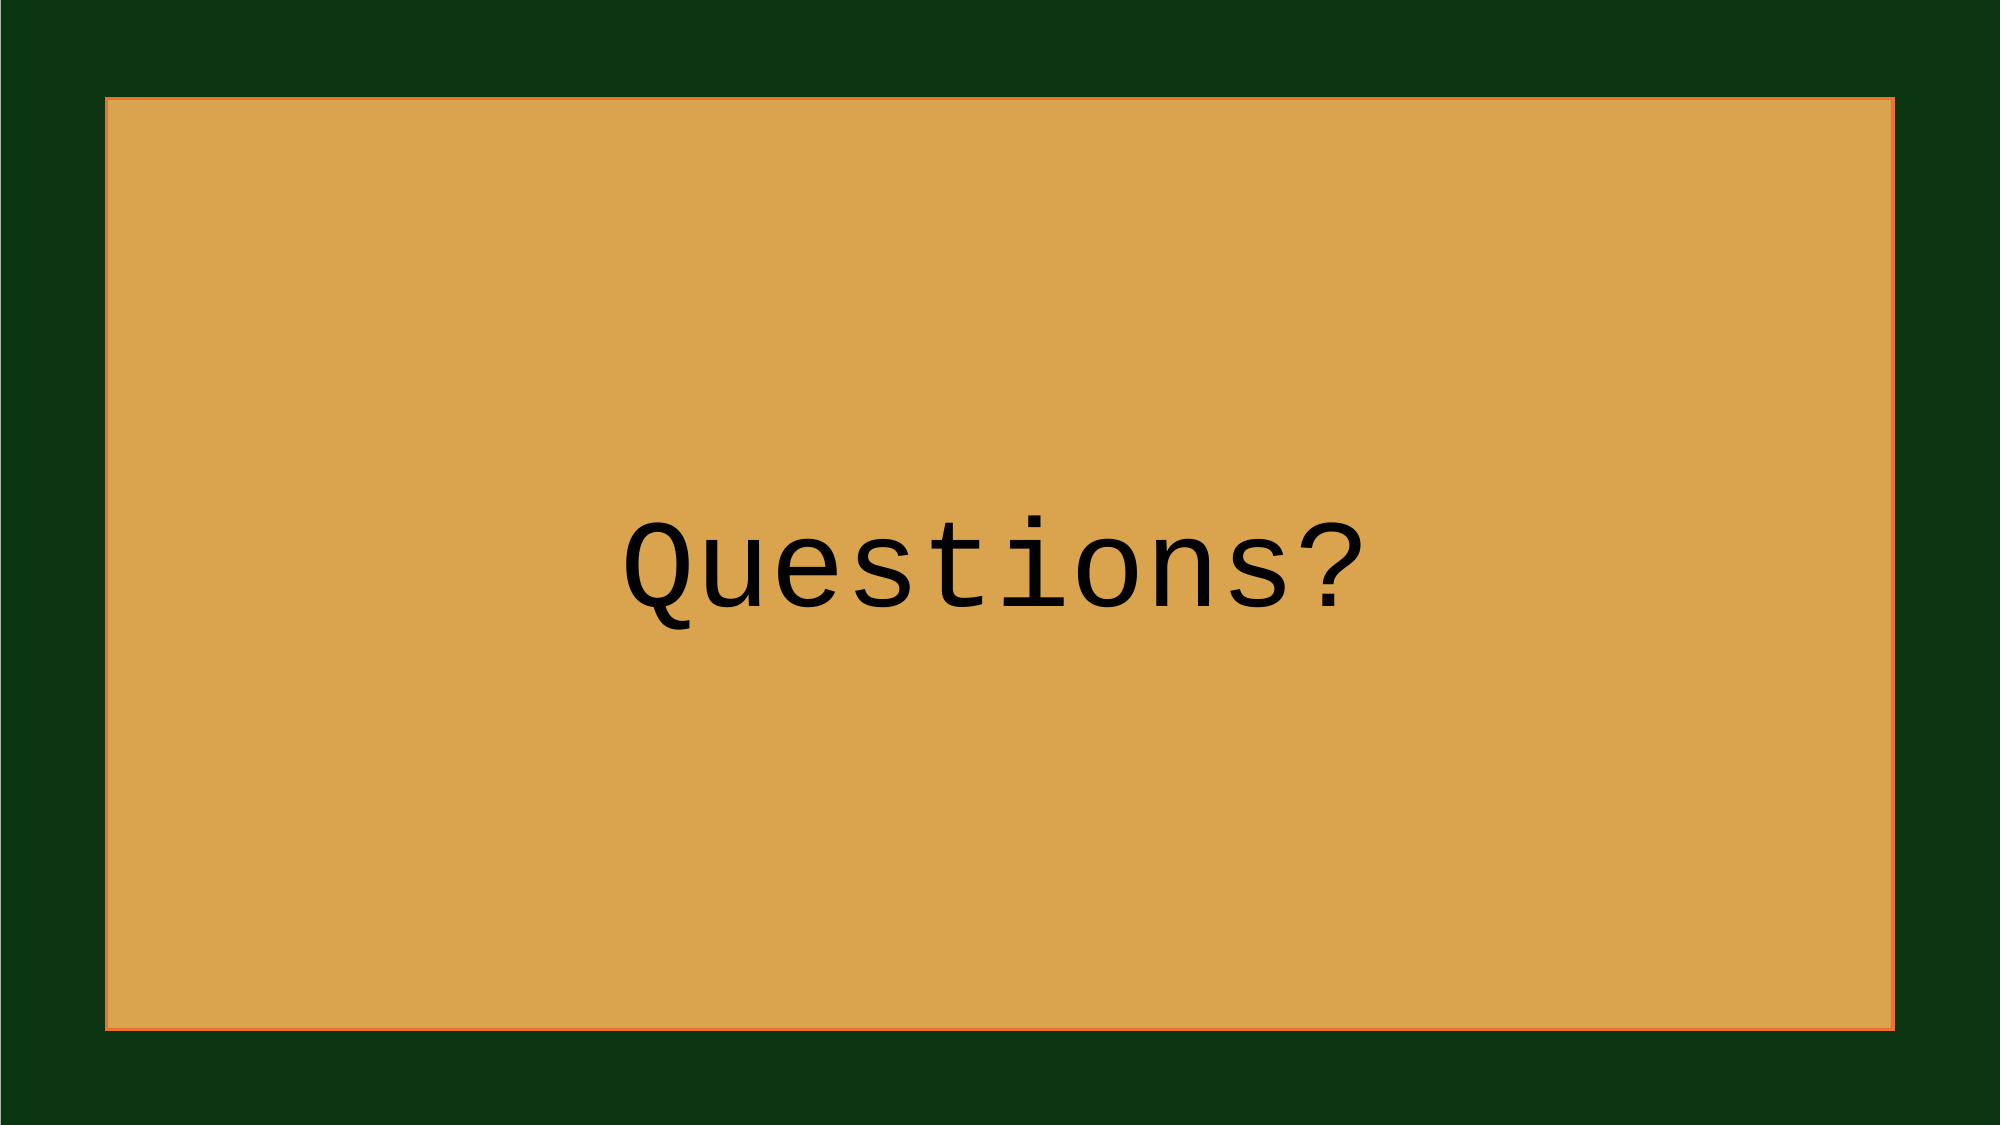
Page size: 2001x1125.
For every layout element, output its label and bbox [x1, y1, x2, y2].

text_box [106, 97, 1894, 1031]
text_box [0, 0, 2000, 1125]
